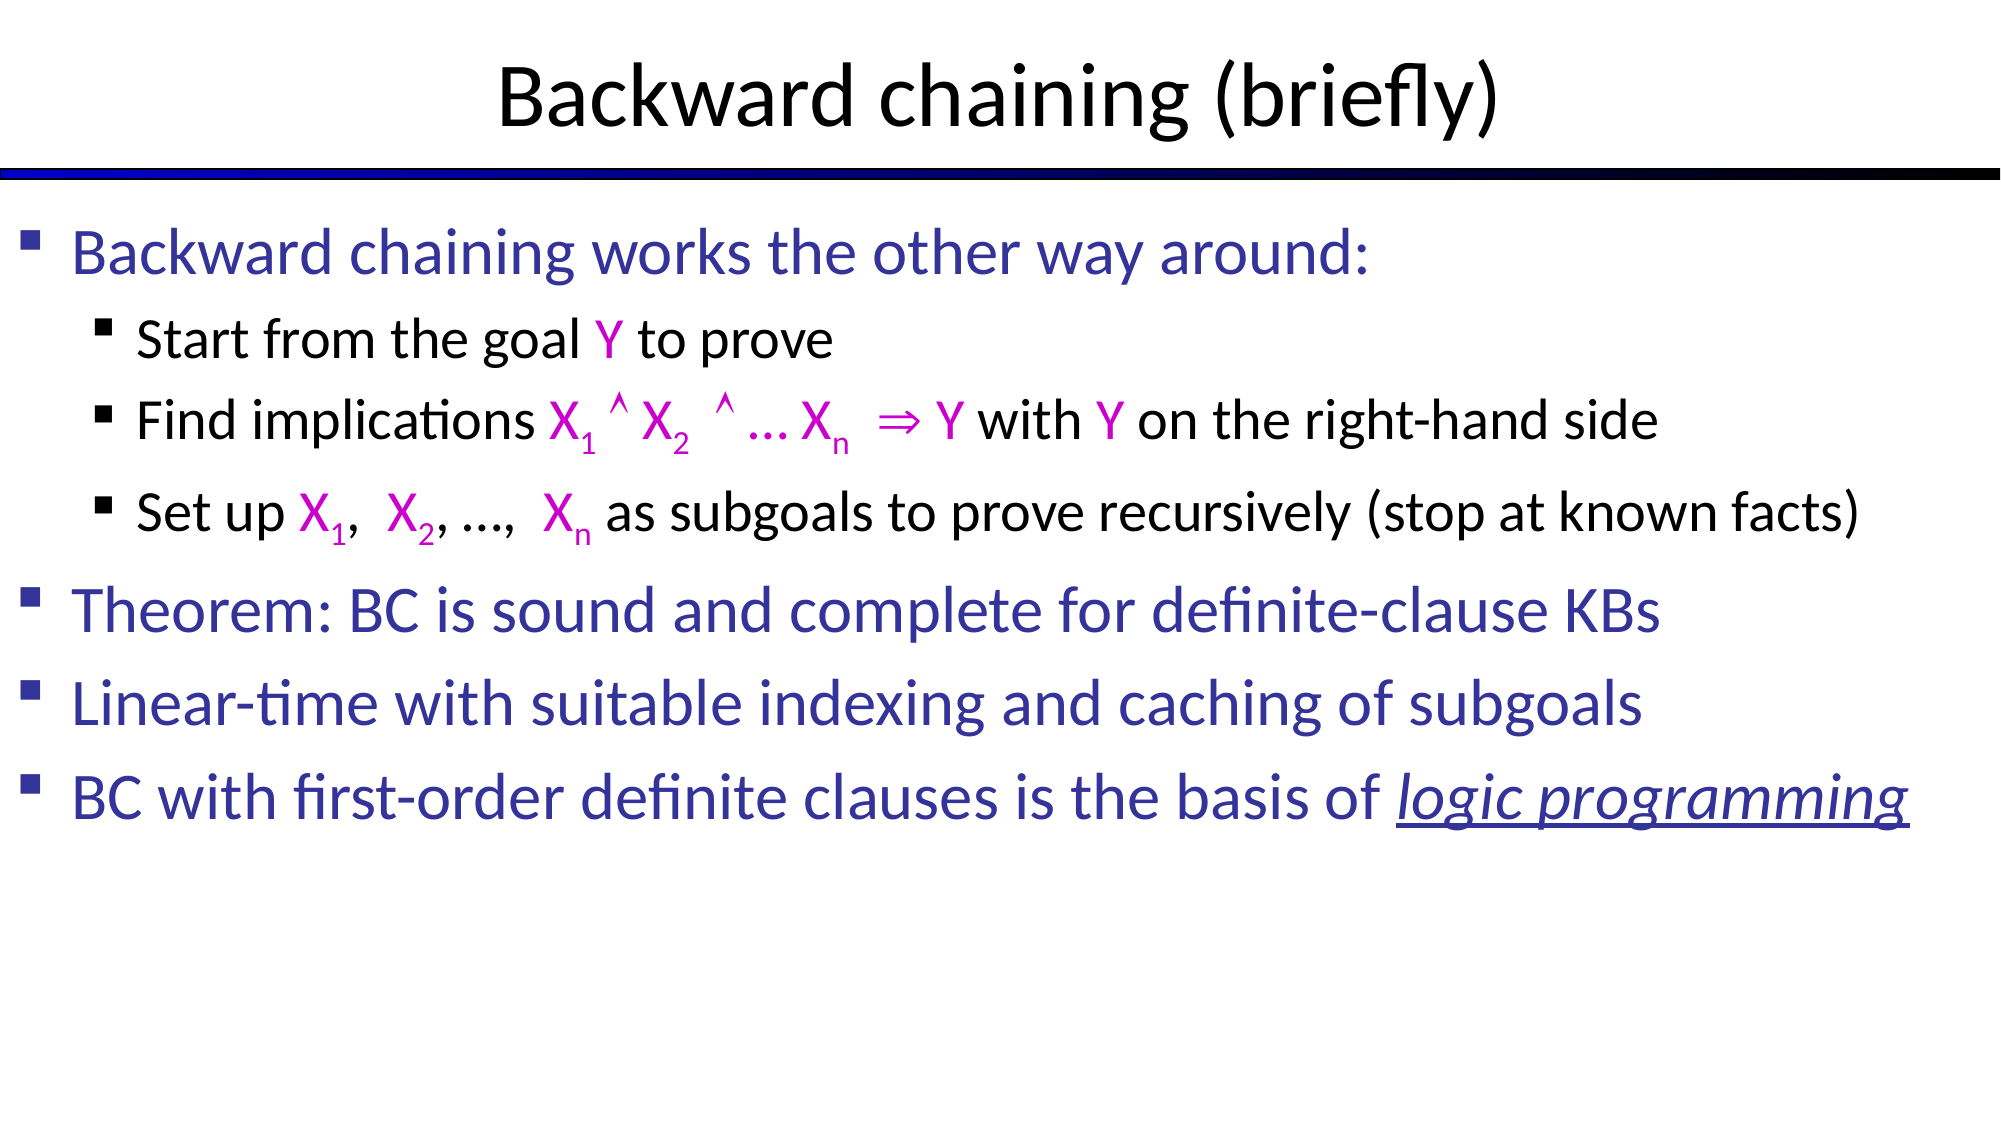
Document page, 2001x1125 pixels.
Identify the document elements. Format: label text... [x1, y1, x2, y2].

list Backward chaining works the other way around: Start from the goal Y to prove Find implications X1  X2  … Xn  Y with Y on the right-hand side Set up X1, X2, …, Xn as subgoals to prove recursively (stop at known facts) Theorem: BC is sound and complete for definite-clause KBs Linear-time with suitable indexing and caching of subgoals BC with first-order definite clauses is the basis of logic programming [0, 200, 2000, 1093]
title Backward chaining (briefly) [0, 0, 2000, 184]
